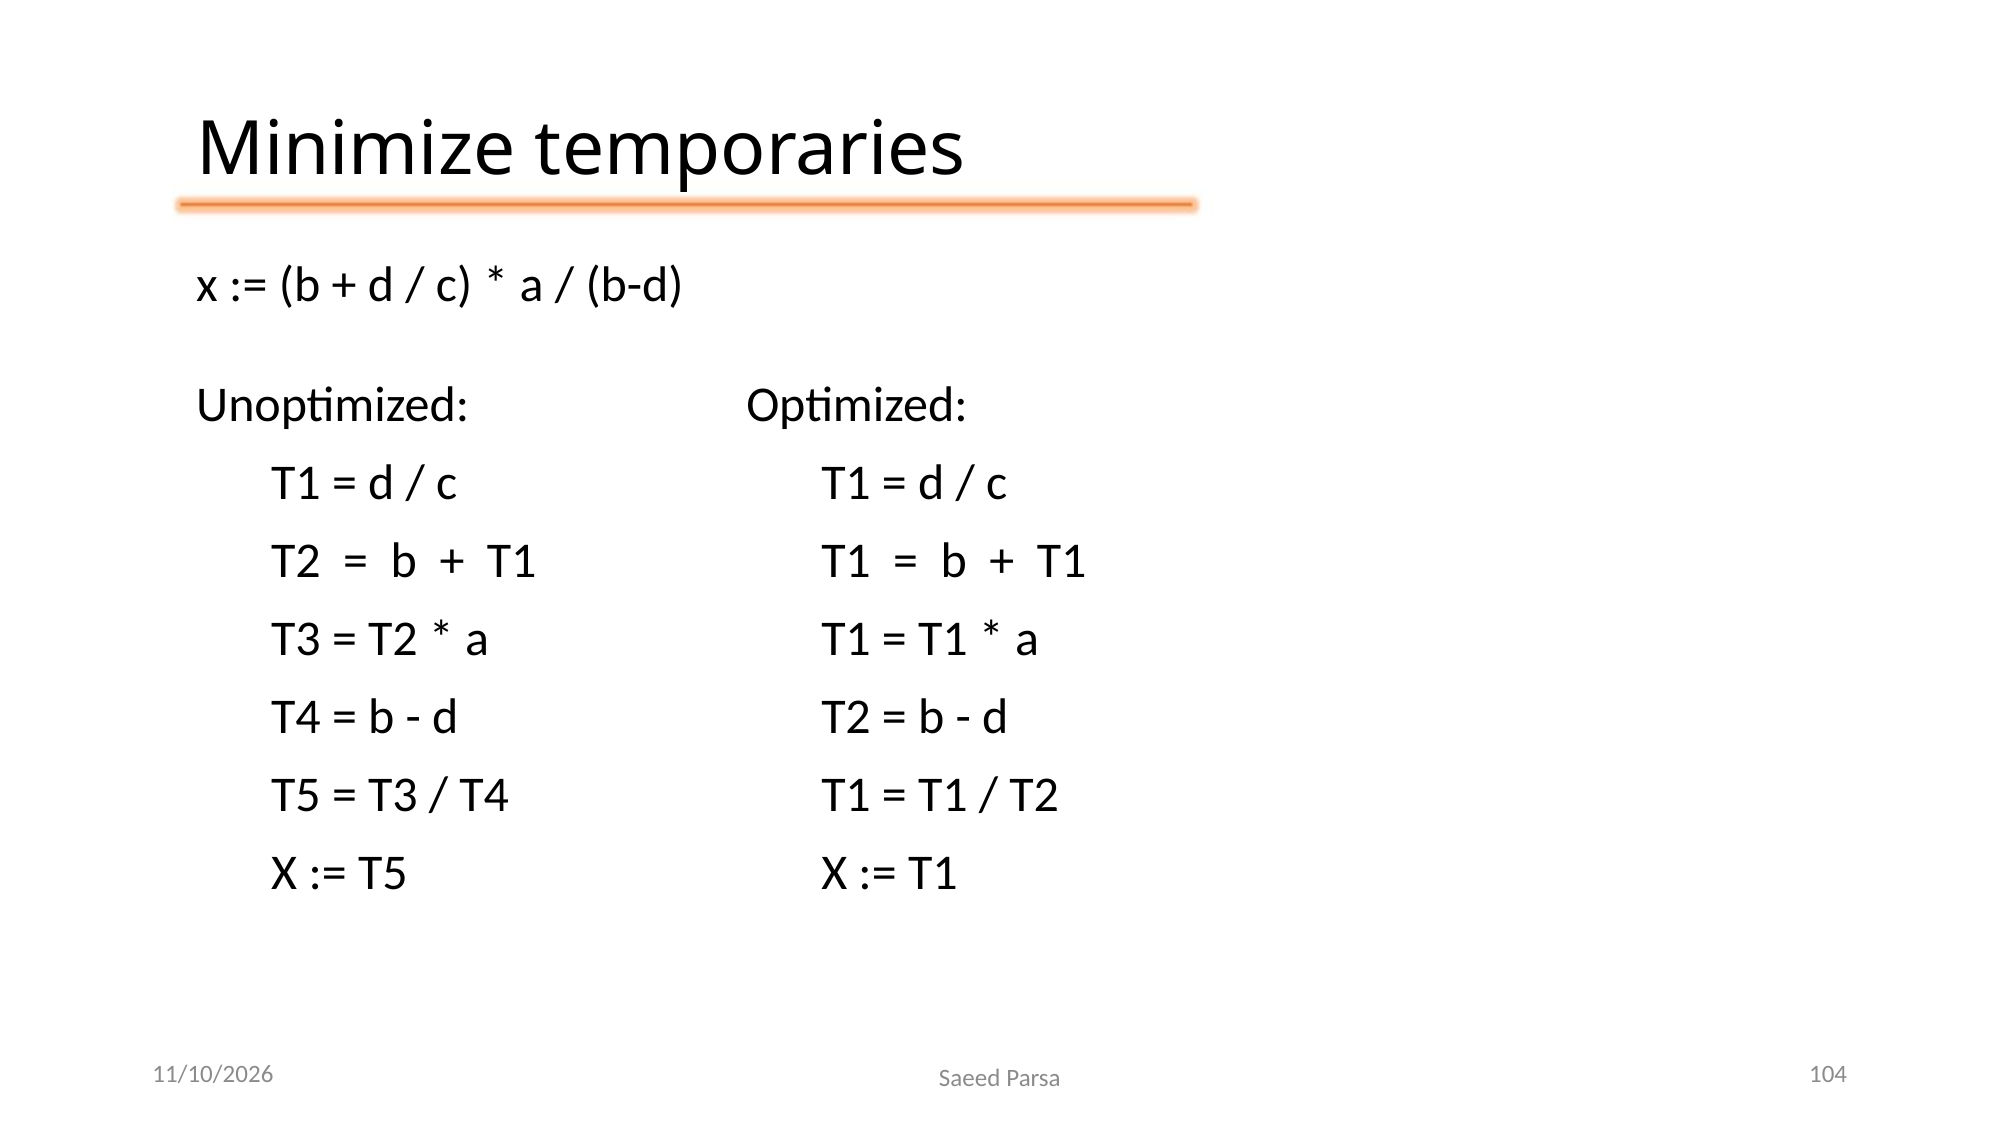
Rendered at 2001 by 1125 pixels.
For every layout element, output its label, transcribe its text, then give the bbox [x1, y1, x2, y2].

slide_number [137, 1042, 587, 1103]
text_box Optimized: T1 = d / c T1 = b + T1 T1 = T1 * a T2 = b - d T1 = T1 / T2 X := T1 [731, 346, 1138, 907]
text_box Unoptimized: T1 = d / c T2 = b + T1 T3 = T2 * a T4 = b - d T5 = T3 / T4 X := T5 [181, 346, 588, 907]
text_box Minimize temporaries [181, 102, 1000, 195]
picture [152, 181, 1213, 238]
text_box x := (b + d / c) * a / (b-d) [181, 226, 1261, 320]
slide_number 104 [1412, 1042, 1863, 1103]
footer Saeed Parsa [587, 1042, 1413, 1111]
